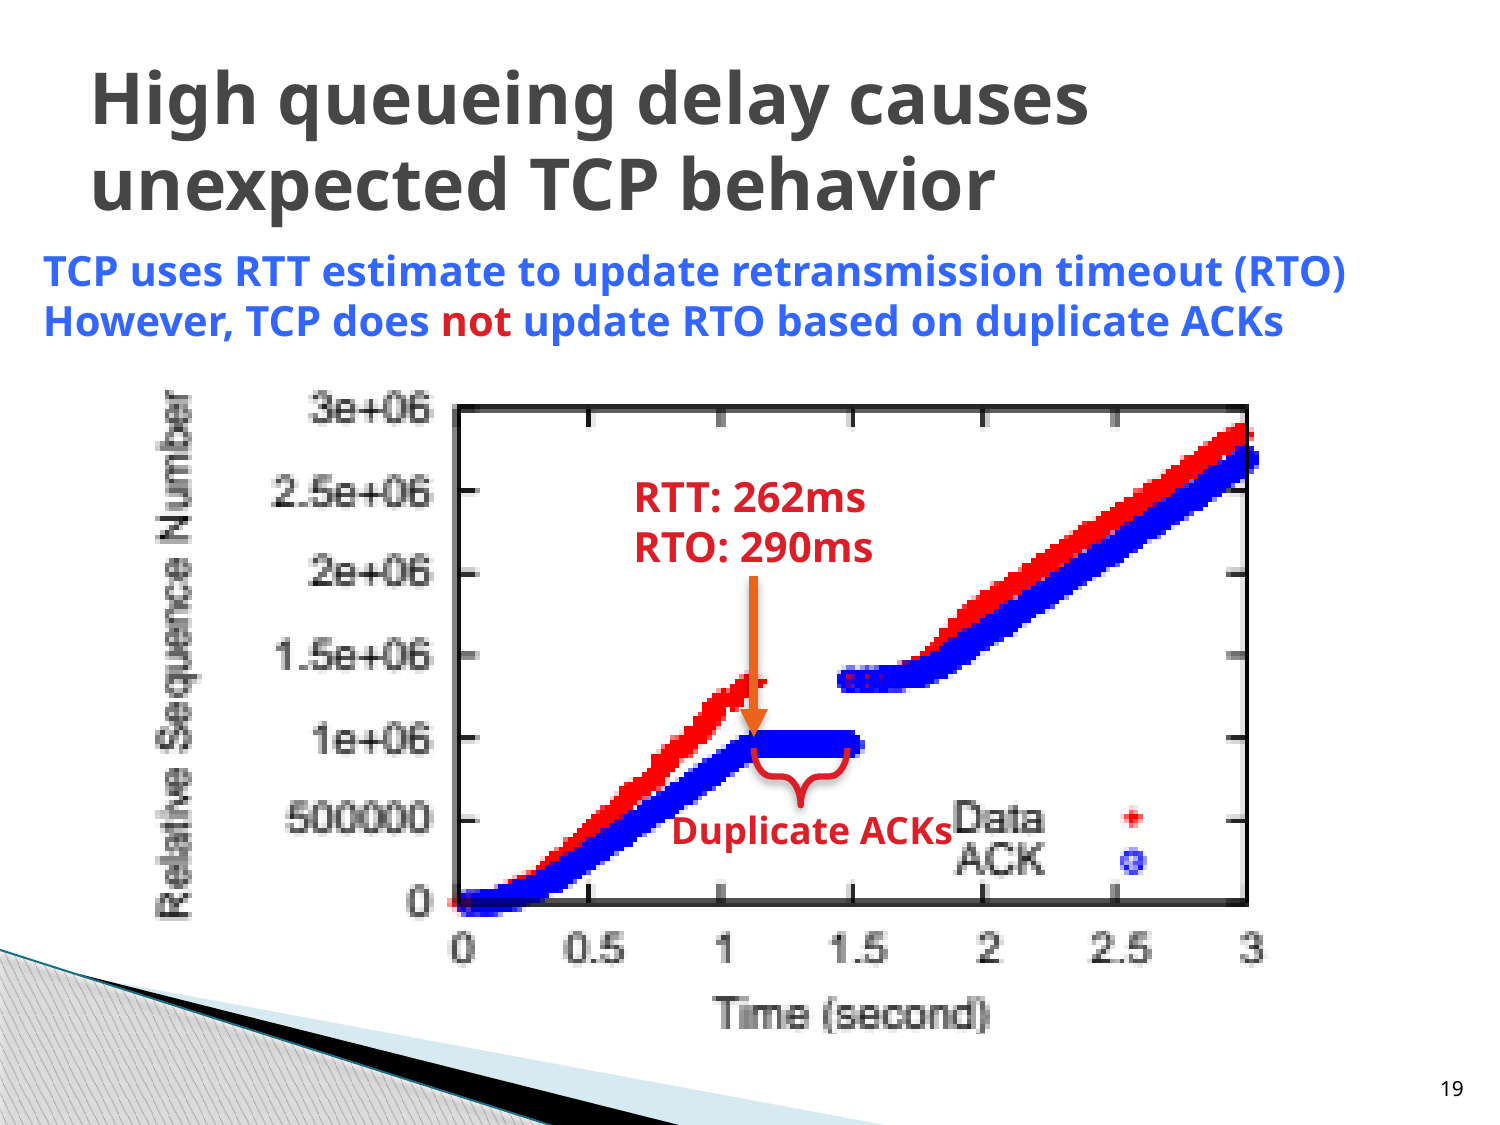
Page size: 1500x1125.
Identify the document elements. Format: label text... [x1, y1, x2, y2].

title High queueing delay causes unexpected TCP behavior [75, 45, 1425, 233]
picture [142, 358, 1315, 1034]
slide_number 19 [1418, 1051, 1479, 1112]
text_box TCP uses RTT estimate to update retransmission timeout (RTO) However, TCP does not update RTO based on duplicate ACKs [28, 237, 1500, 353]
